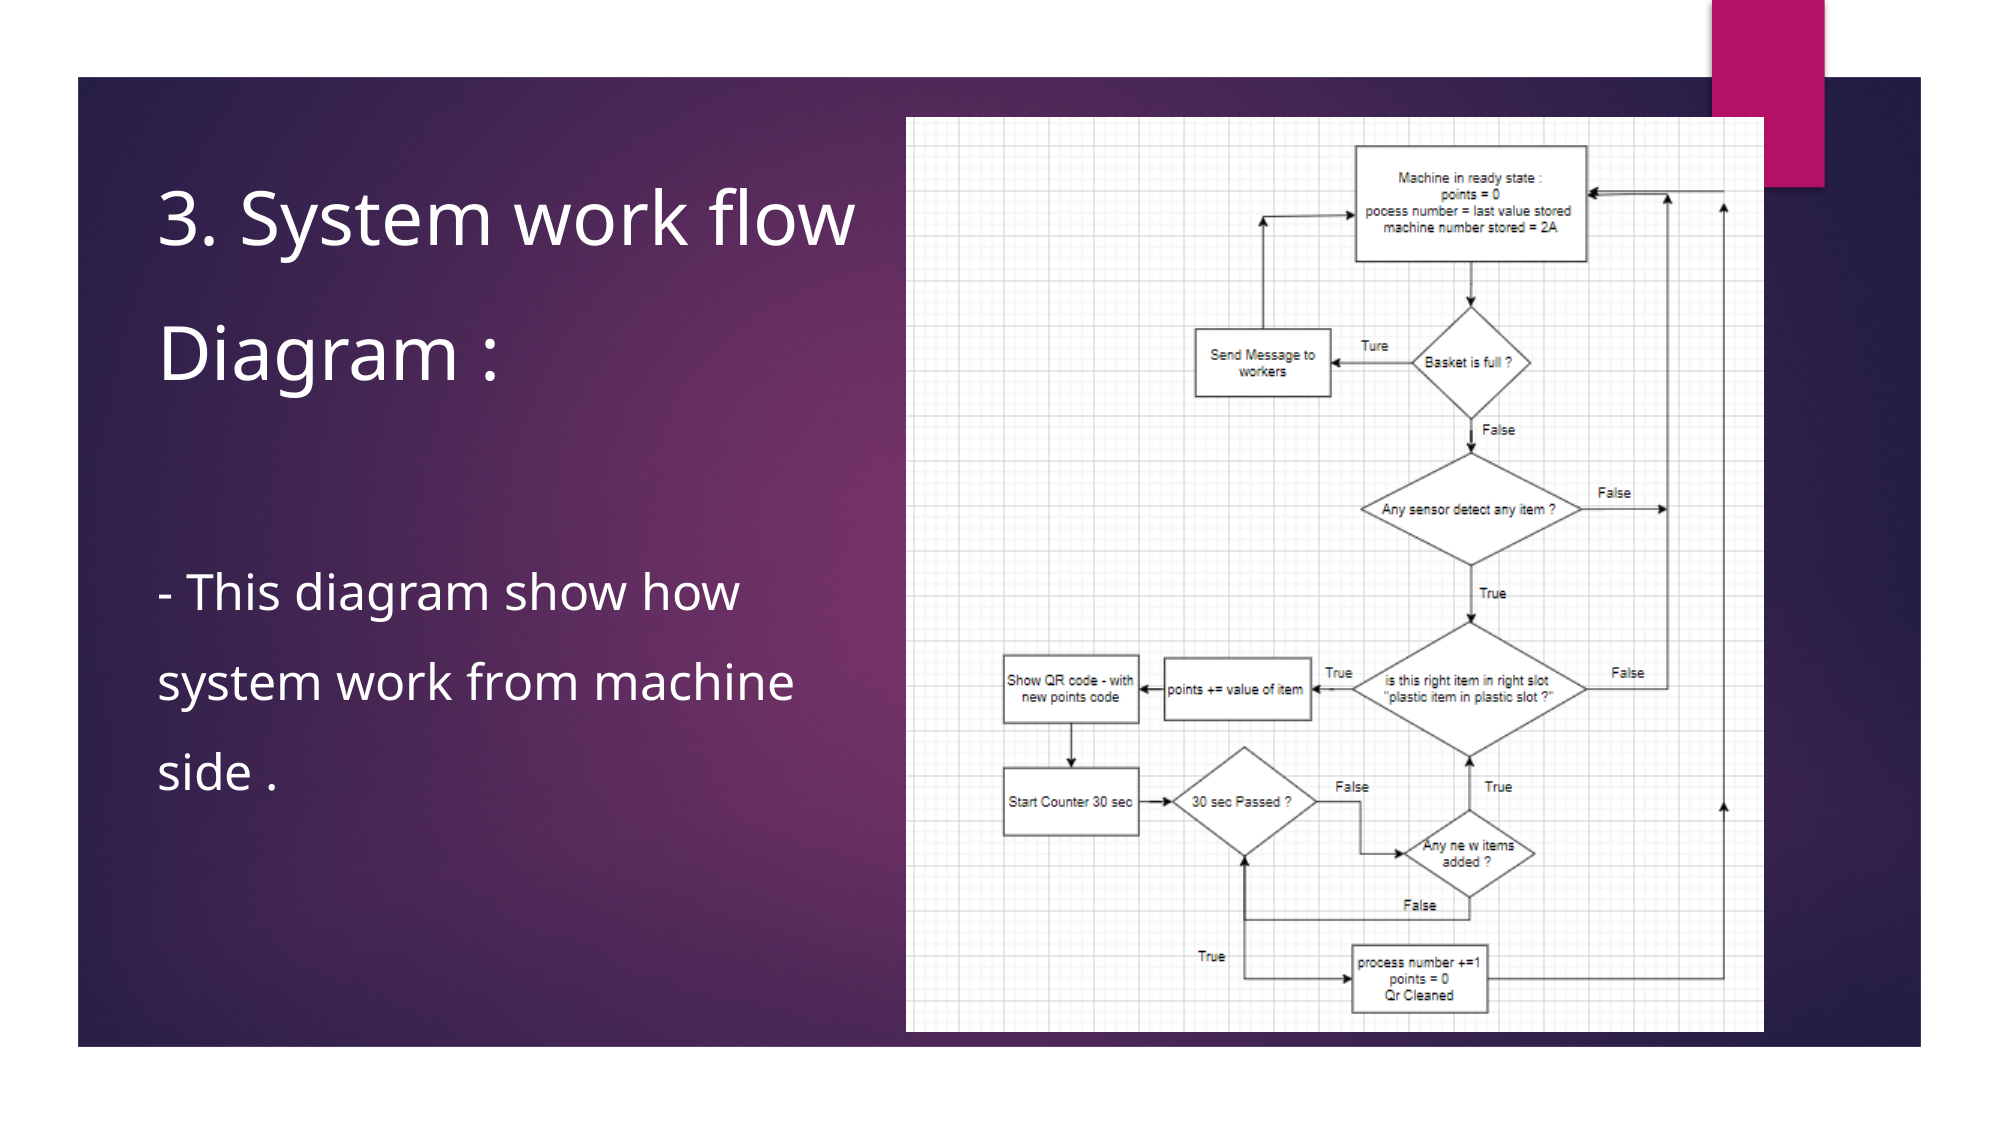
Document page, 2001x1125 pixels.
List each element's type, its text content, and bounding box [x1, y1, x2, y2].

text_box 3. System work flow Diagram : - This diagram show how system work from machine side . [142, 117, 891, 808]
picture [905, 117, 1764, 1033]
